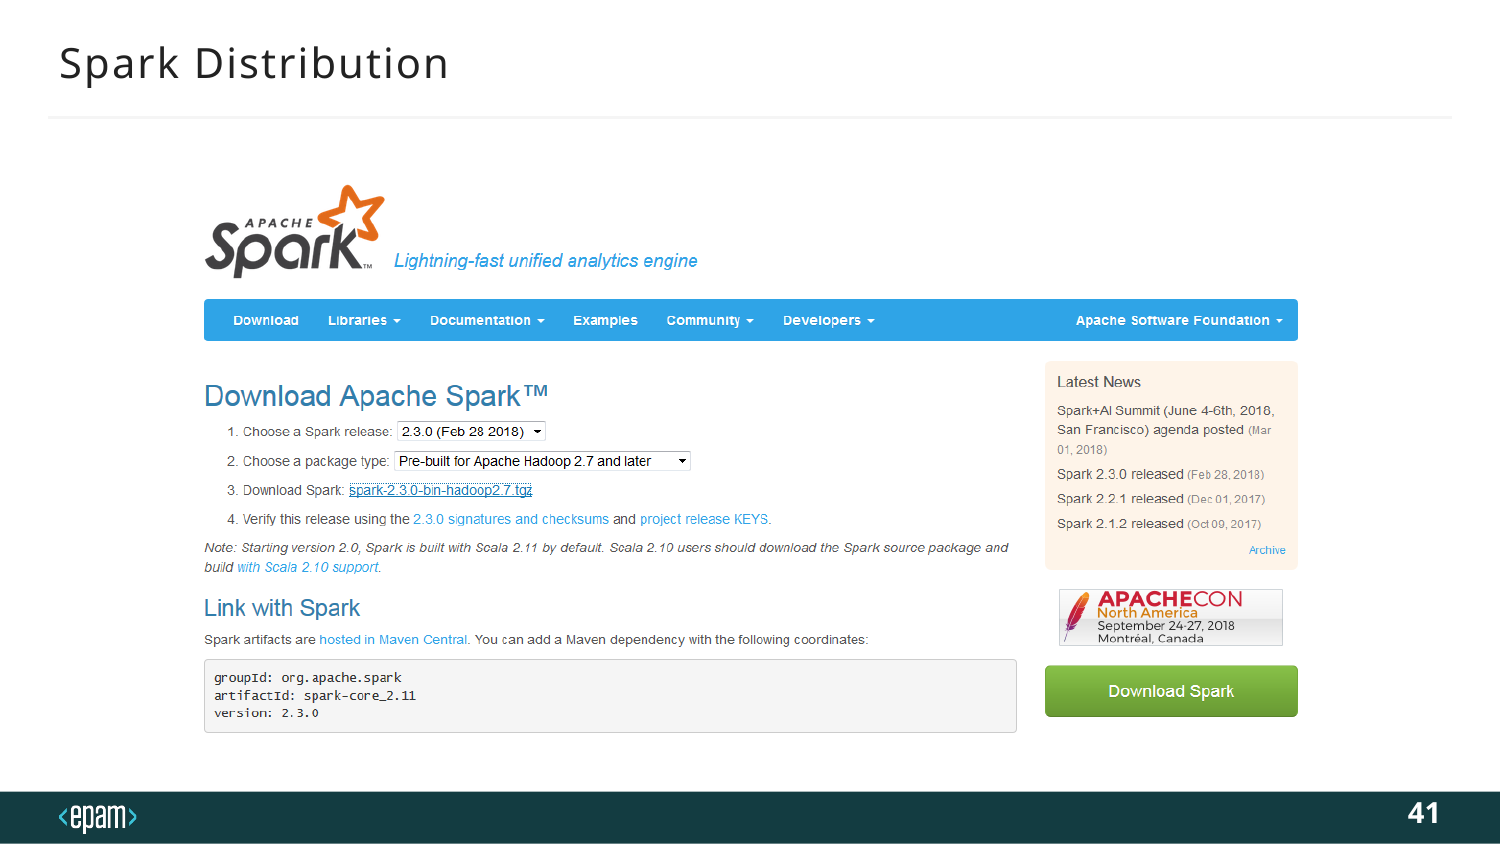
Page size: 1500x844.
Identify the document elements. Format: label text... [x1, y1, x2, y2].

slide_number 41 [1216, 791, 1442, 844]
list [198, 177, 1302, 735]
title Spark Distribution [59, 37, 1442, 87]
